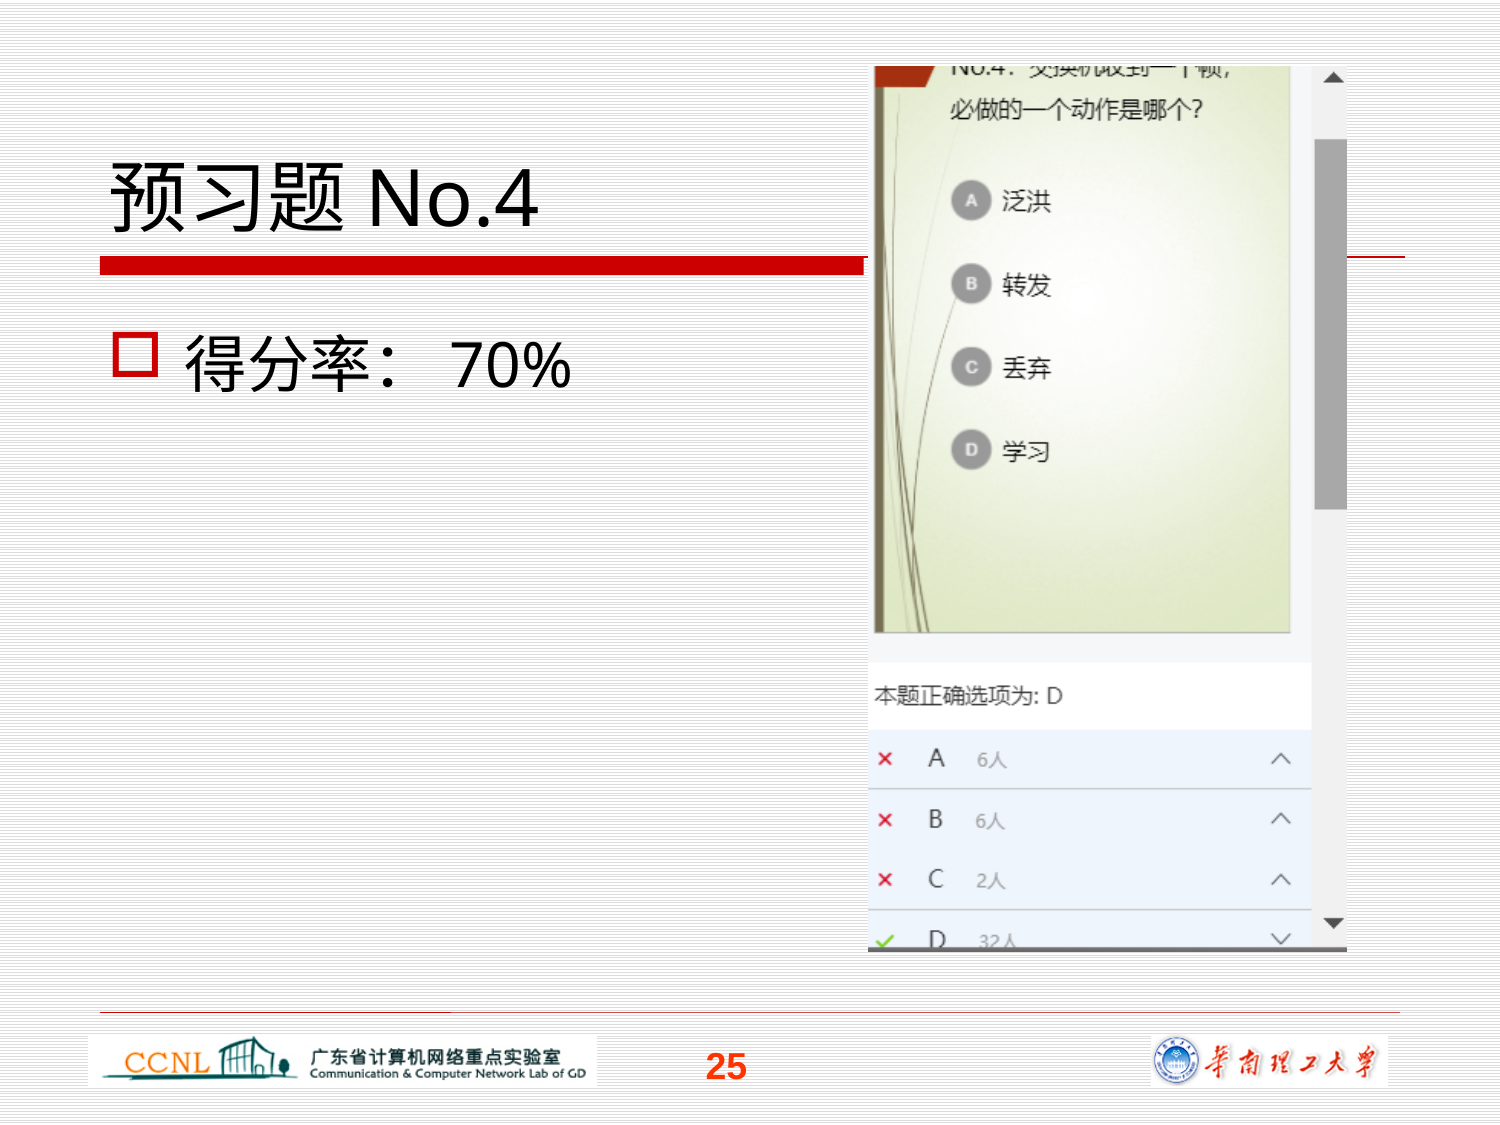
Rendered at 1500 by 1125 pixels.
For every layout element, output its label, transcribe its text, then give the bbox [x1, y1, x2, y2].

picture [88, 1034, 597, 1086]
list 得分率：70% [92, 287, 1406, 988]
picture [1151, 1034, 1388, 1086]
title 预习题No.4 [93, 49, 1407, 250]
picture [867, 66, 1348, 953]
